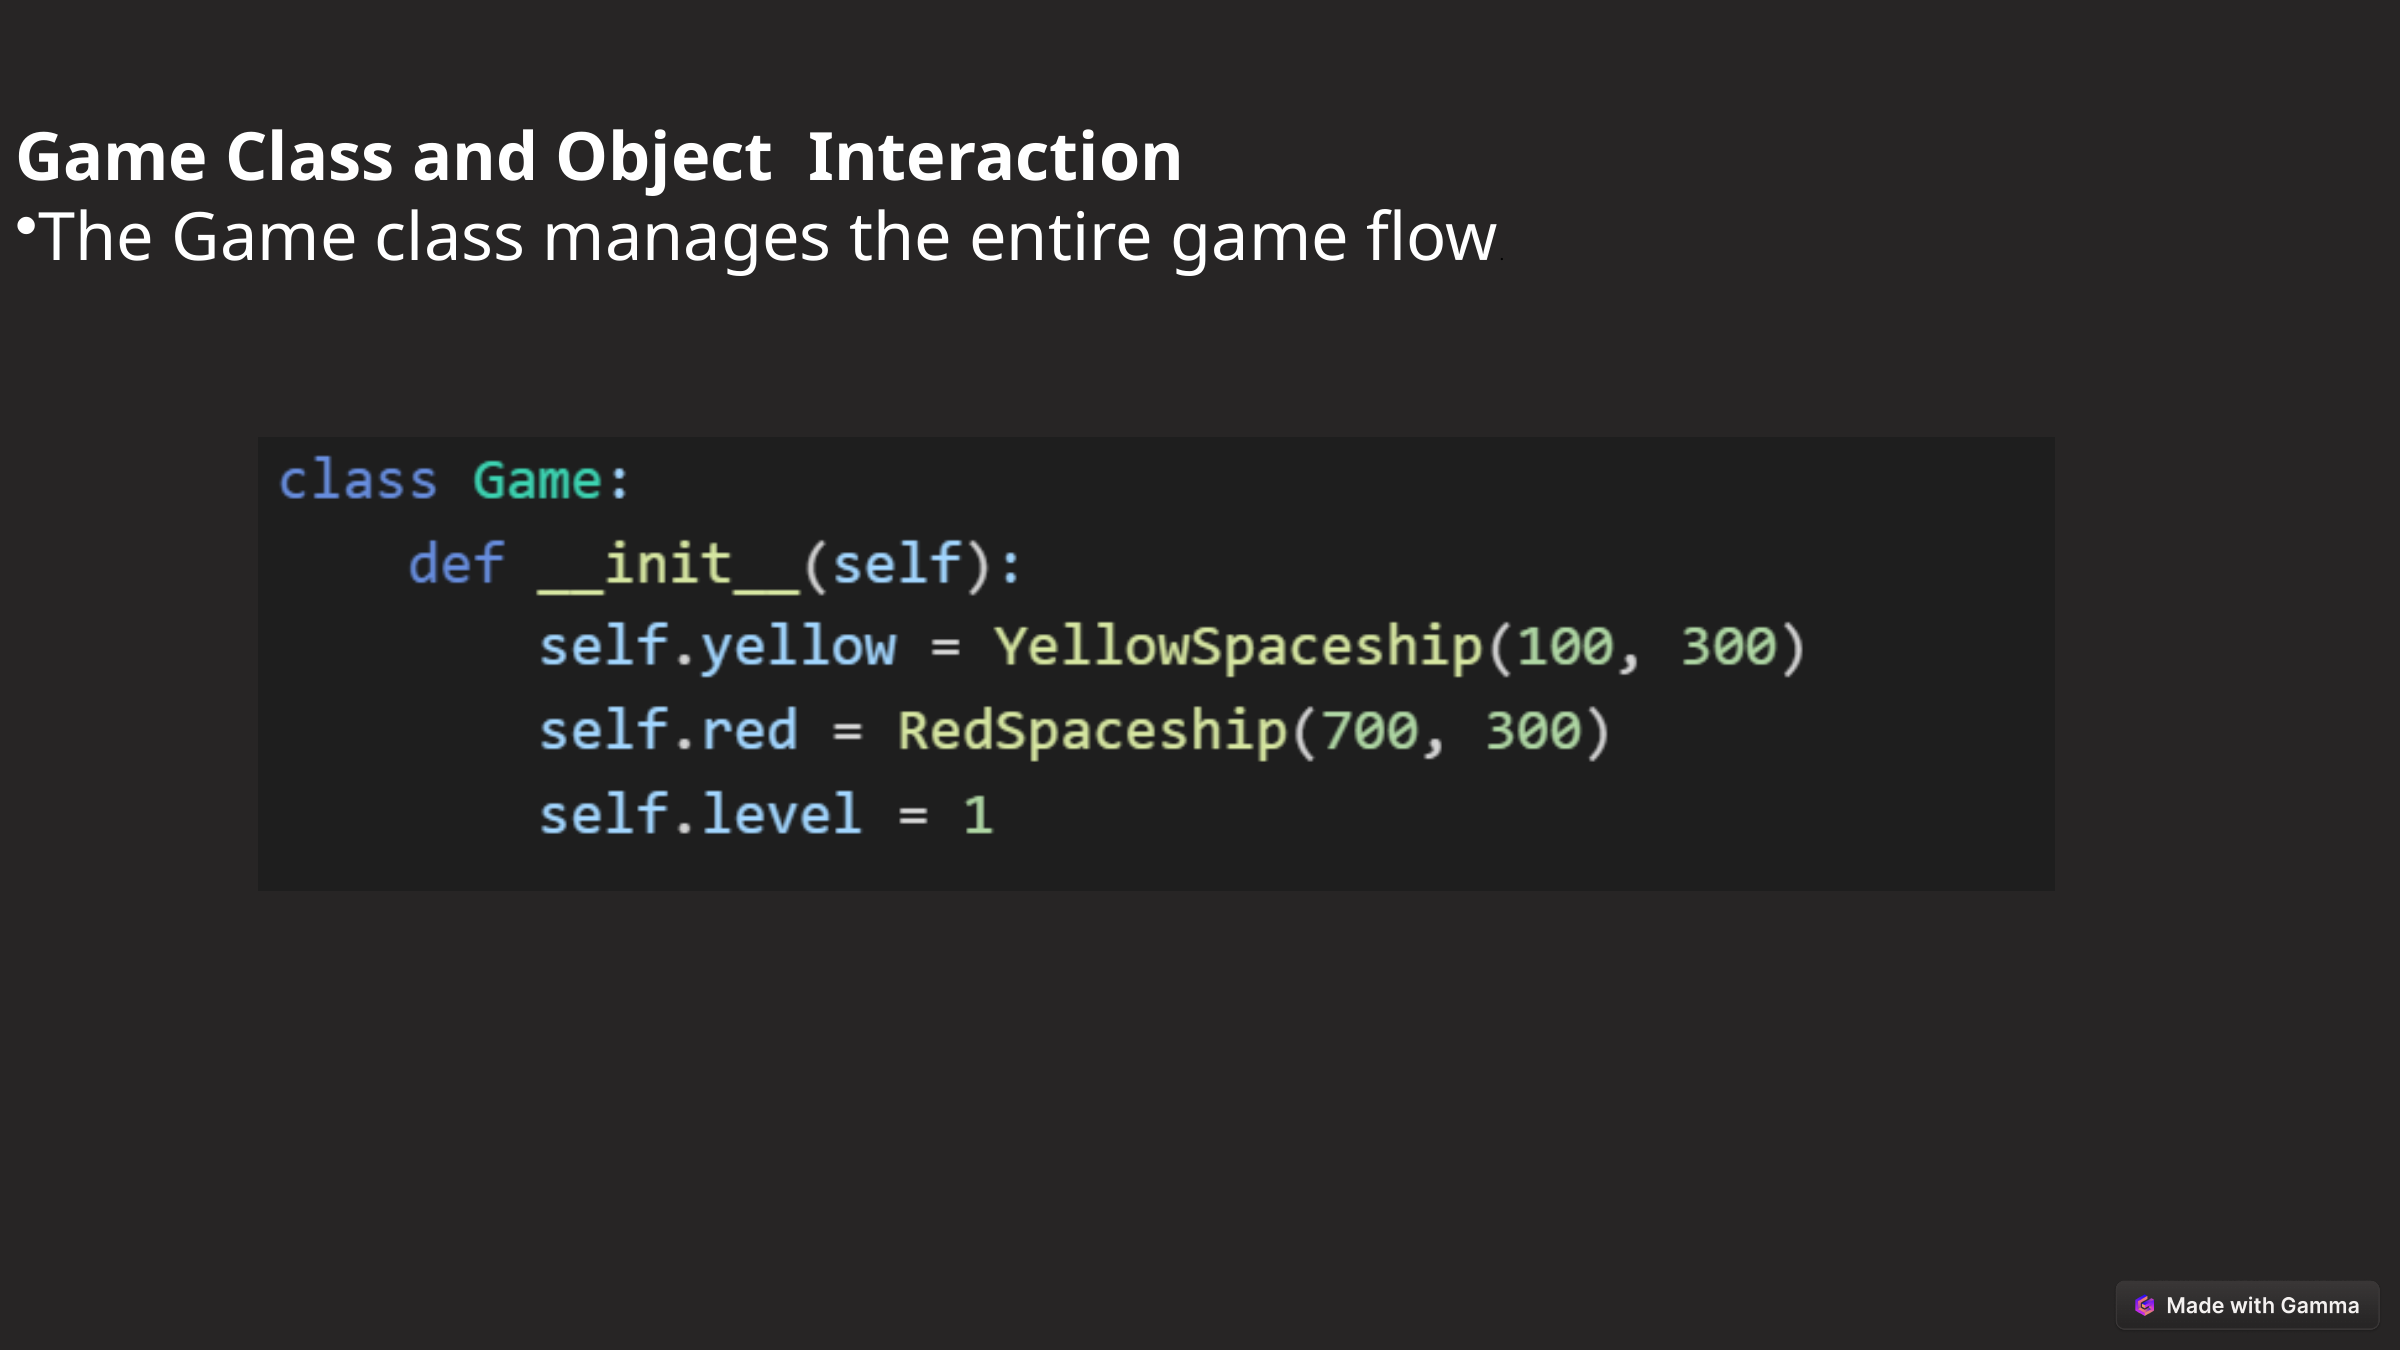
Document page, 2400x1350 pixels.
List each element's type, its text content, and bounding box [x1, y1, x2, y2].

text_box Game Class and Object Interaction The Game class manages the entire game flow. [0, 106, 1609, 327]
picture [258, 437, 2055, 891]
picture [2106, 1271, 2389, 1339]
